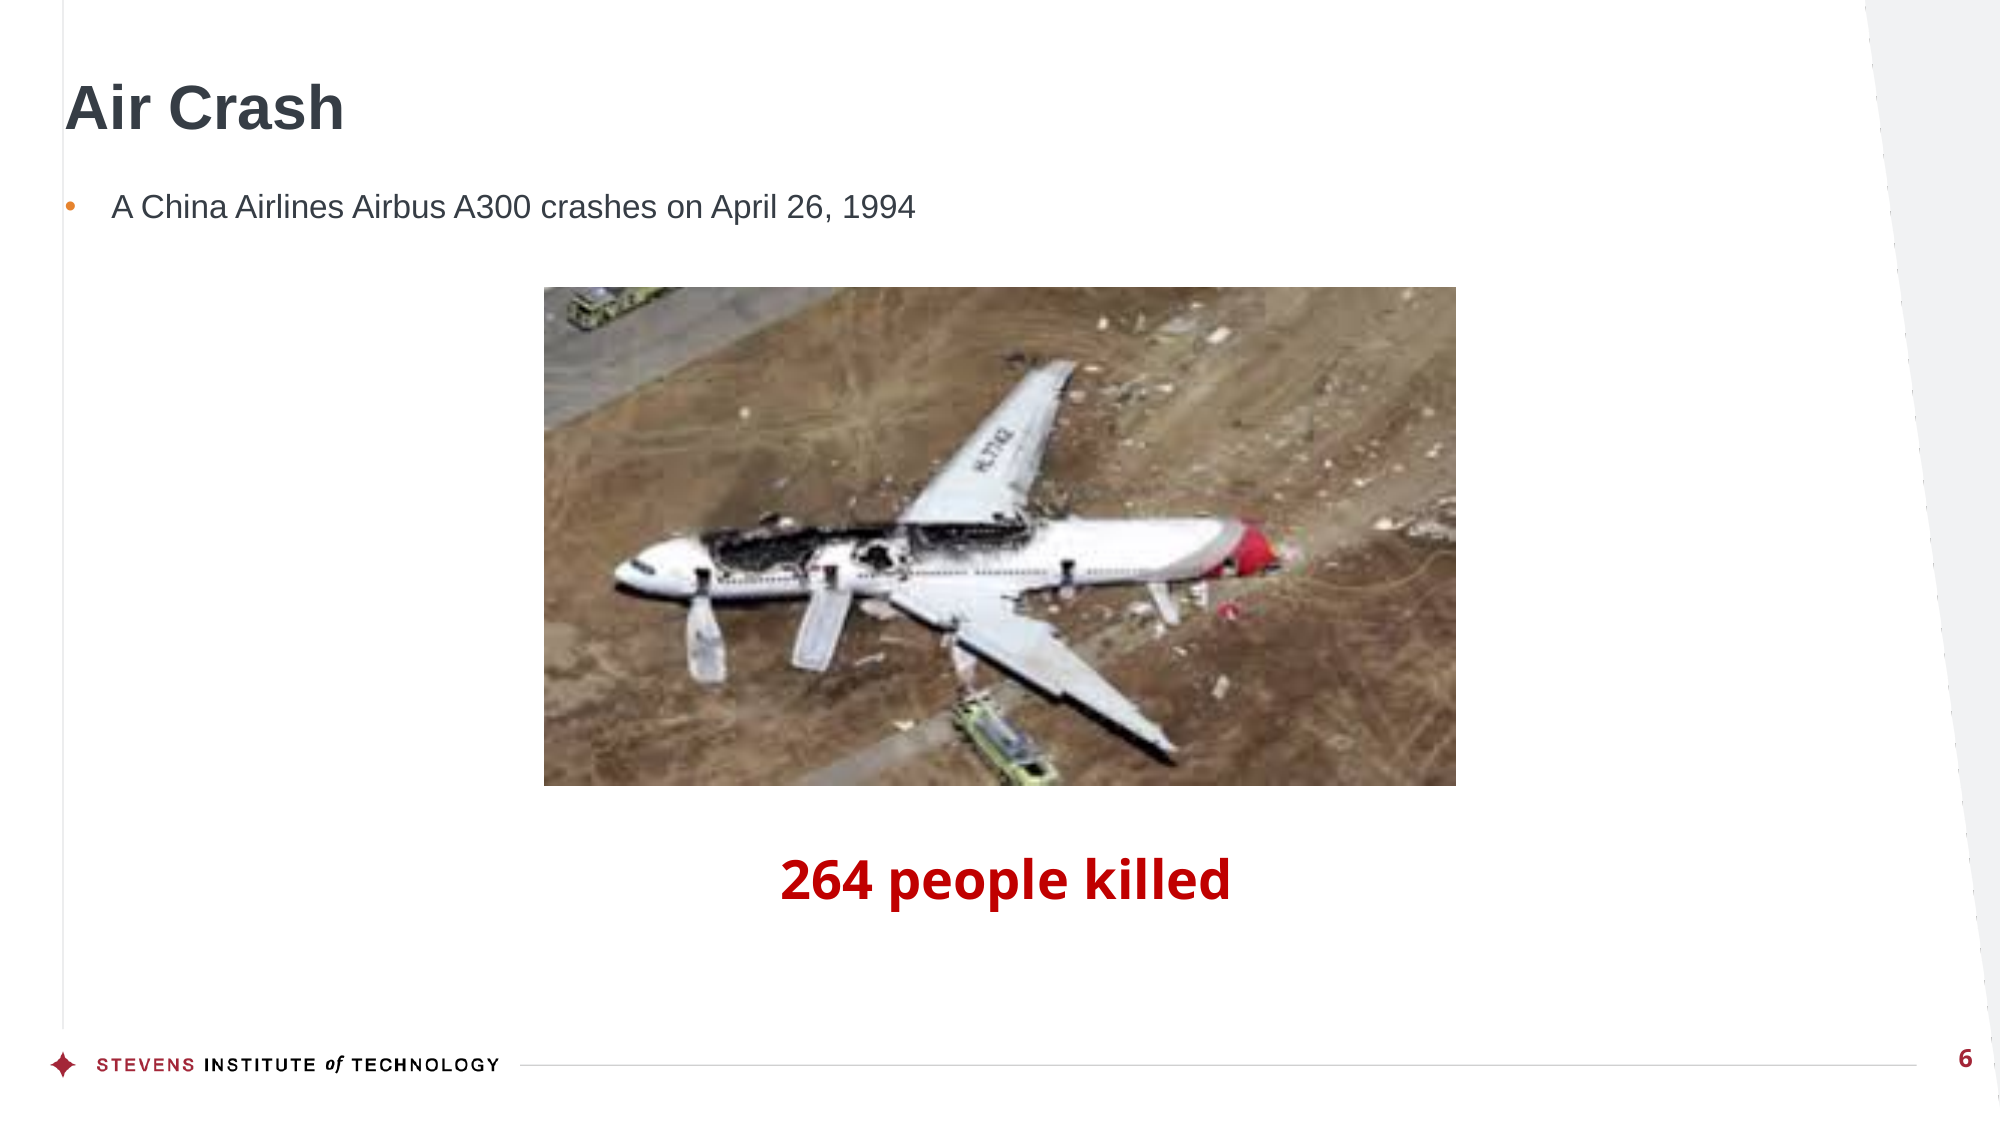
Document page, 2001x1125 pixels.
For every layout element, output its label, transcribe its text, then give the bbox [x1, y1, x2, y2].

title Air Crash [49, 68, 1647, 157]
text_box 264 people killed [765, 837, 1375, 918]
list A China Airlines Airbus A300 crashes on April 26, 1994 [49, 182, 1951, 1000]
slide_number 6 [1538, 1029, 1988, 1090]
picture [544, 287, 1456, 786]
